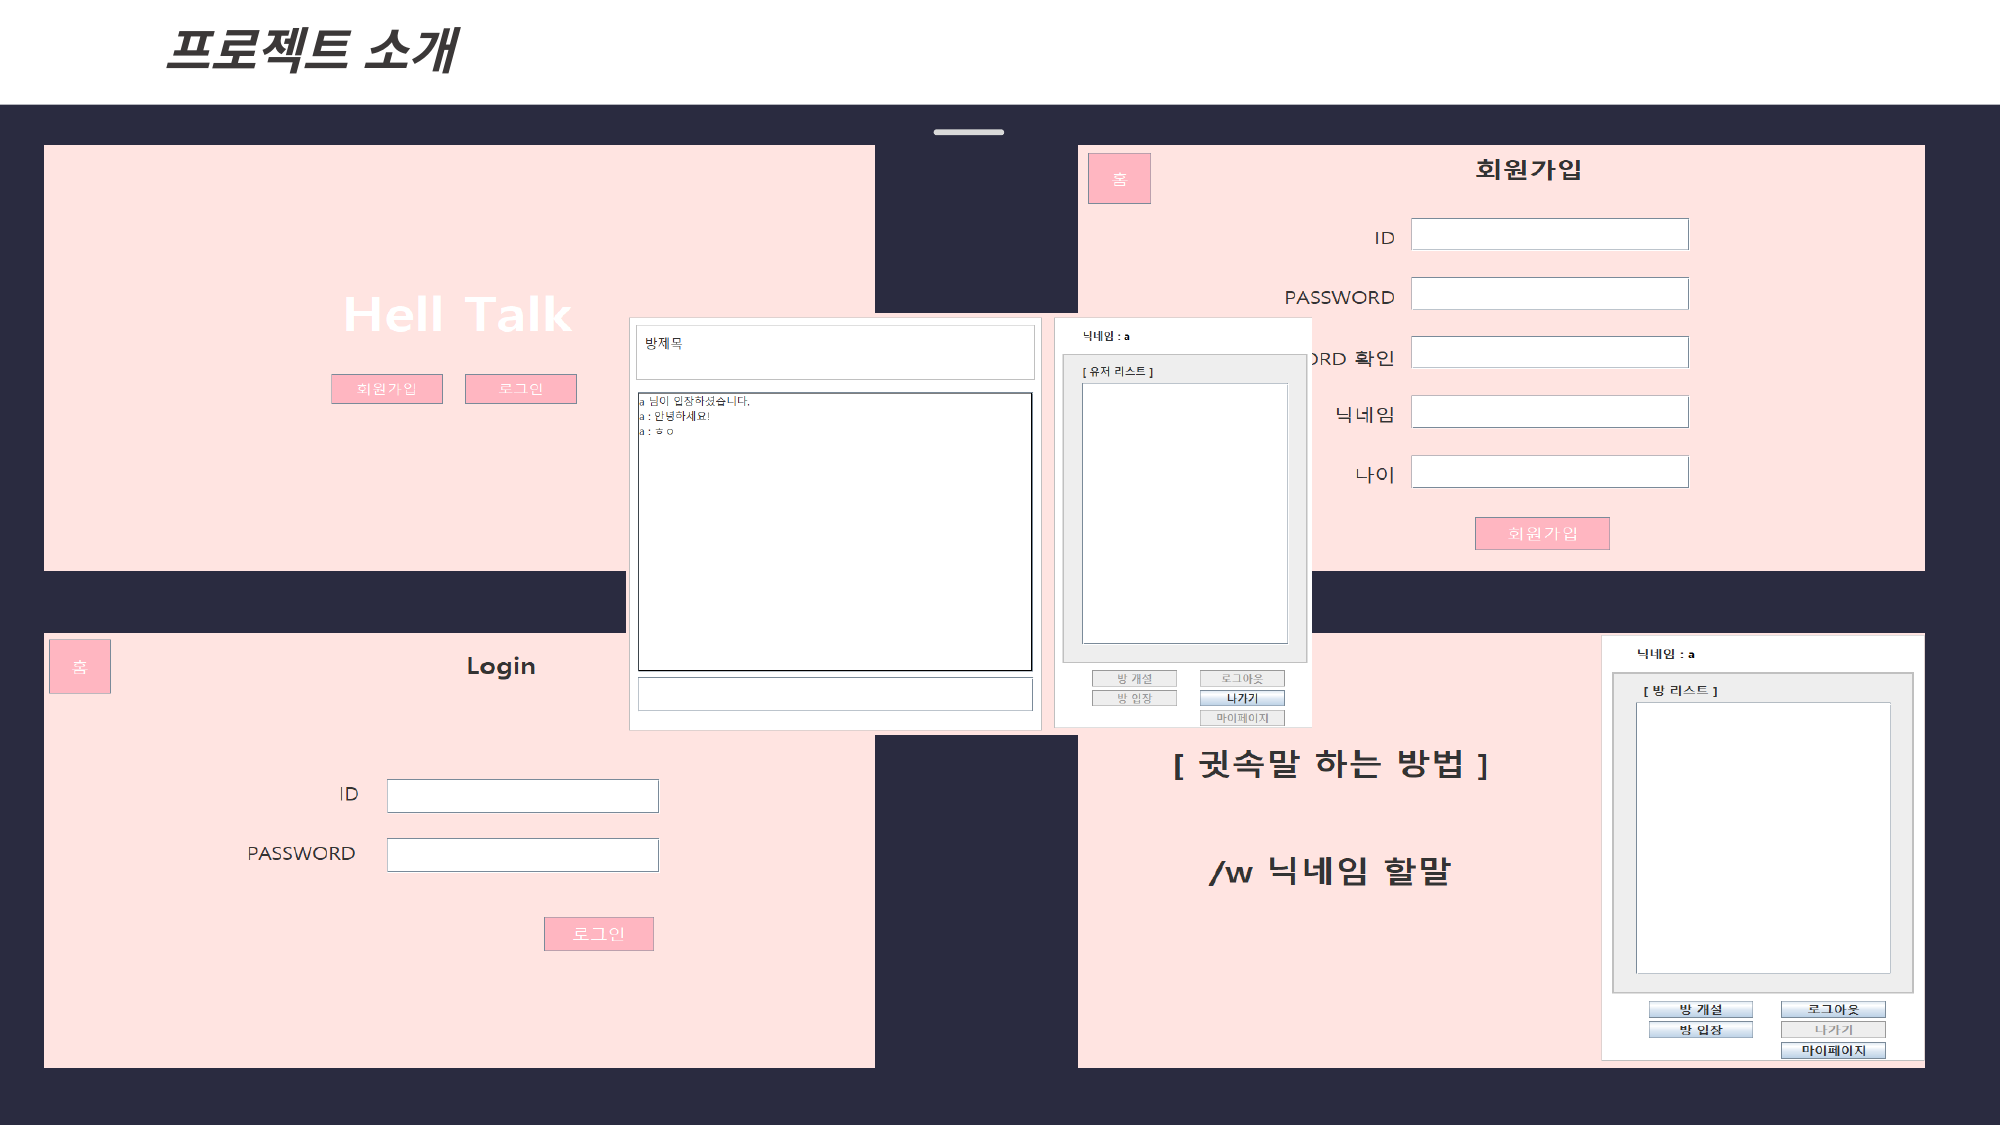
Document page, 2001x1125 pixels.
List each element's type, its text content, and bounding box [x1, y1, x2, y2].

picture [44, 145, 1925, 1068]
text_box [932, 128, 1006, 137]
text_box 프로젝트 소개 [0, 0, 2000, 106]
